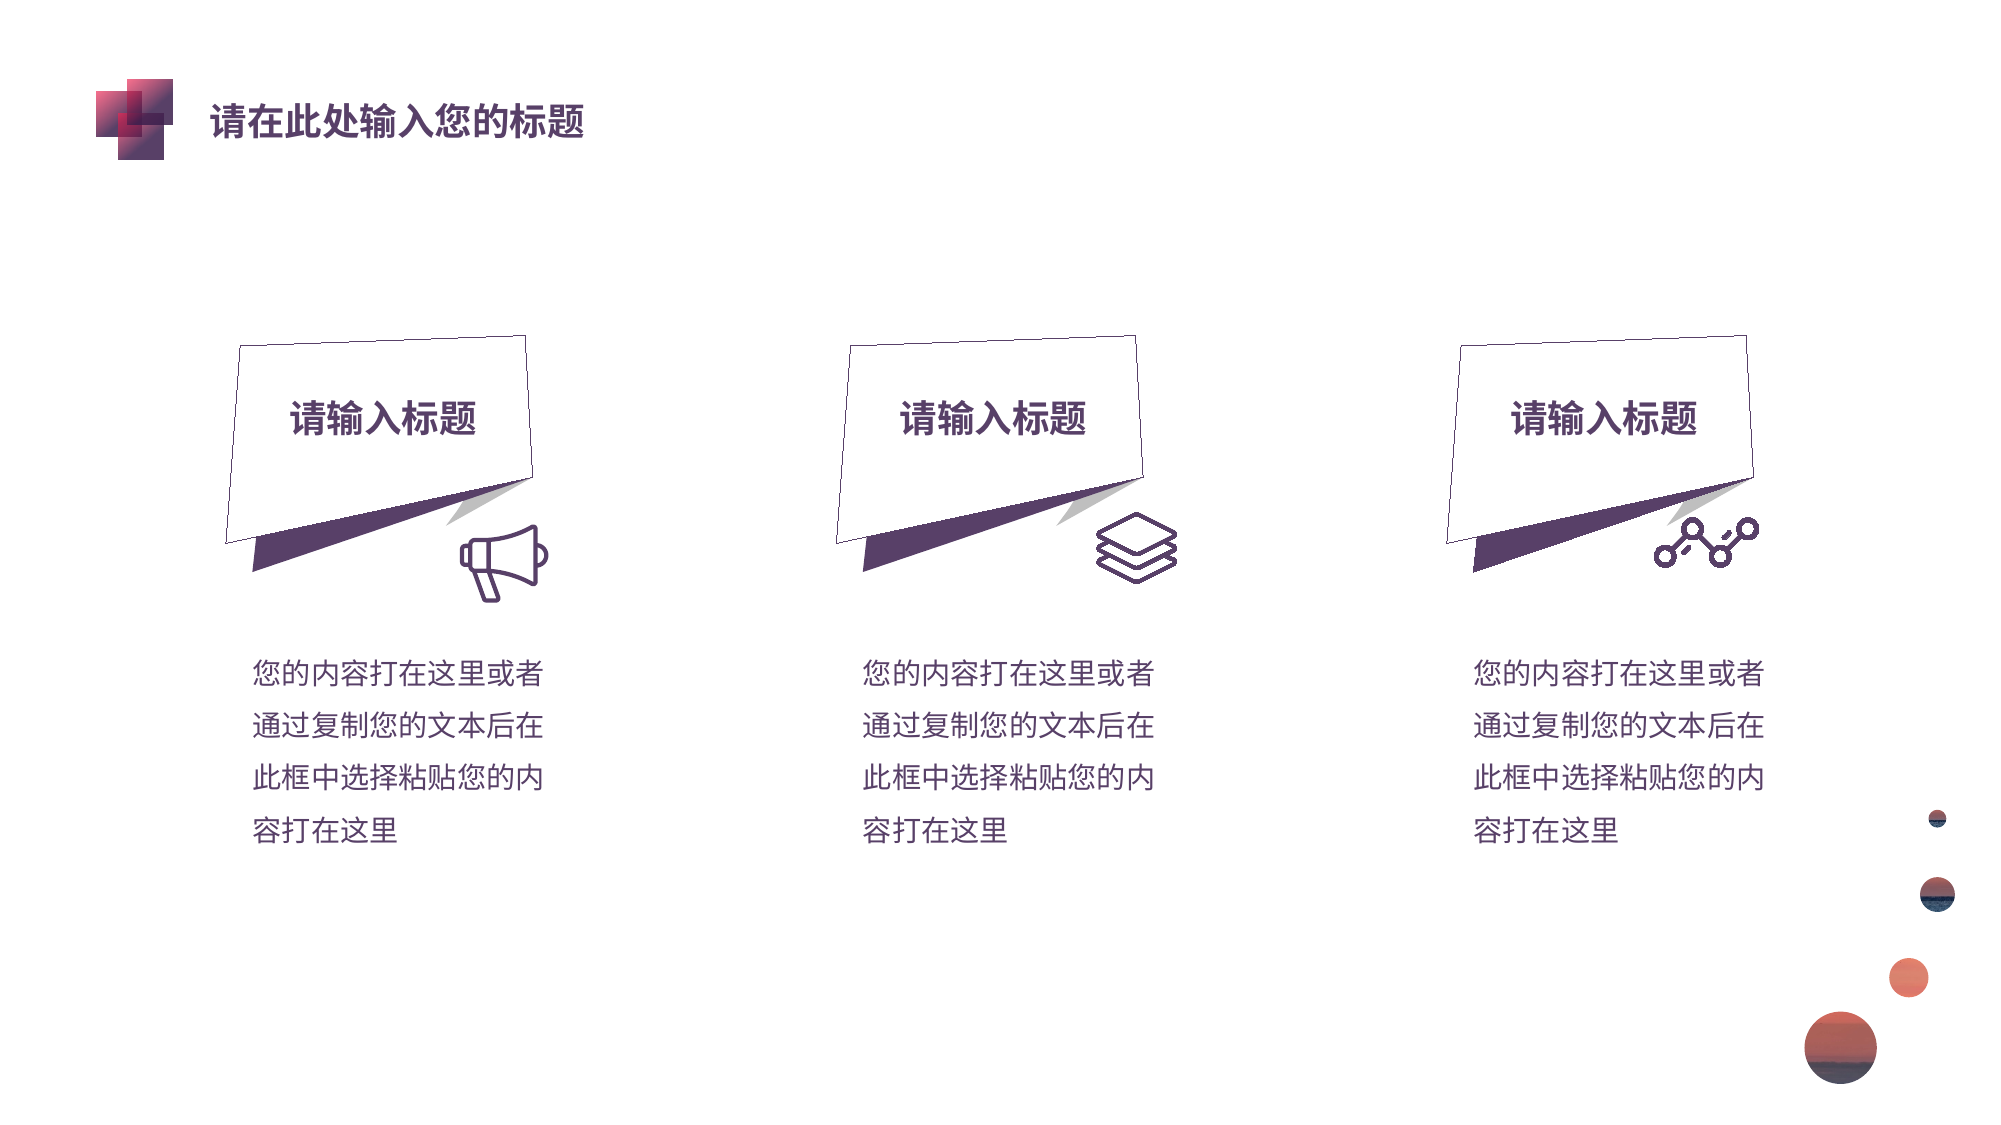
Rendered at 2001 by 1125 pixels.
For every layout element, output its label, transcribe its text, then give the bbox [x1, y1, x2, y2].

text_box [836, 335, 1228, 844]
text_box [96, 79, 173, 160]
text_box 请在此处输入您的标题 [194, 91, 649, 151]
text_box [1804, 809, 1955, 1084]
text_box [225, 335, 618, 844]
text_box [1446, 335, 1839, 844]
